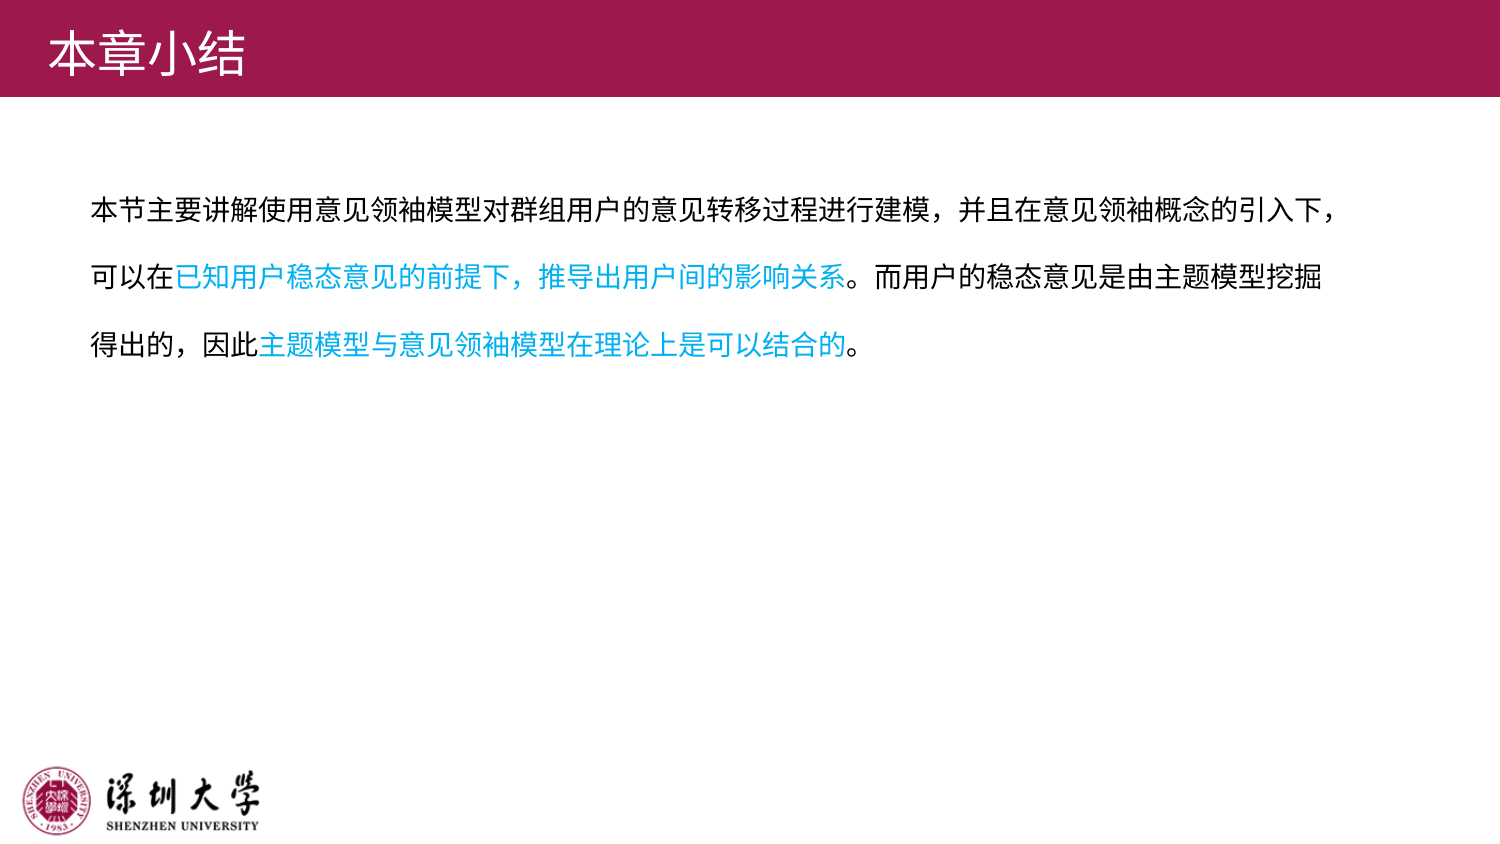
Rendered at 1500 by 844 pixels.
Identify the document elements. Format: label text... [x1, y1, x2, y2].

picture [0, 0, 1500, 97]
text_box 本节主要讲解使用意见领袖模型对群组用户的意见转移过程进行建模，并且在意见领袖概念的引入下，可以在已知用户稳态意见的前提下，推导出用户间的影响关系。而用户的稳态意见是由主题模型挖掘得出的，因此主题模型与意见领袖模型在理论上是可以结合的。 [76, 151, 1362, 369]
picture [0, 758, 291, 844]
